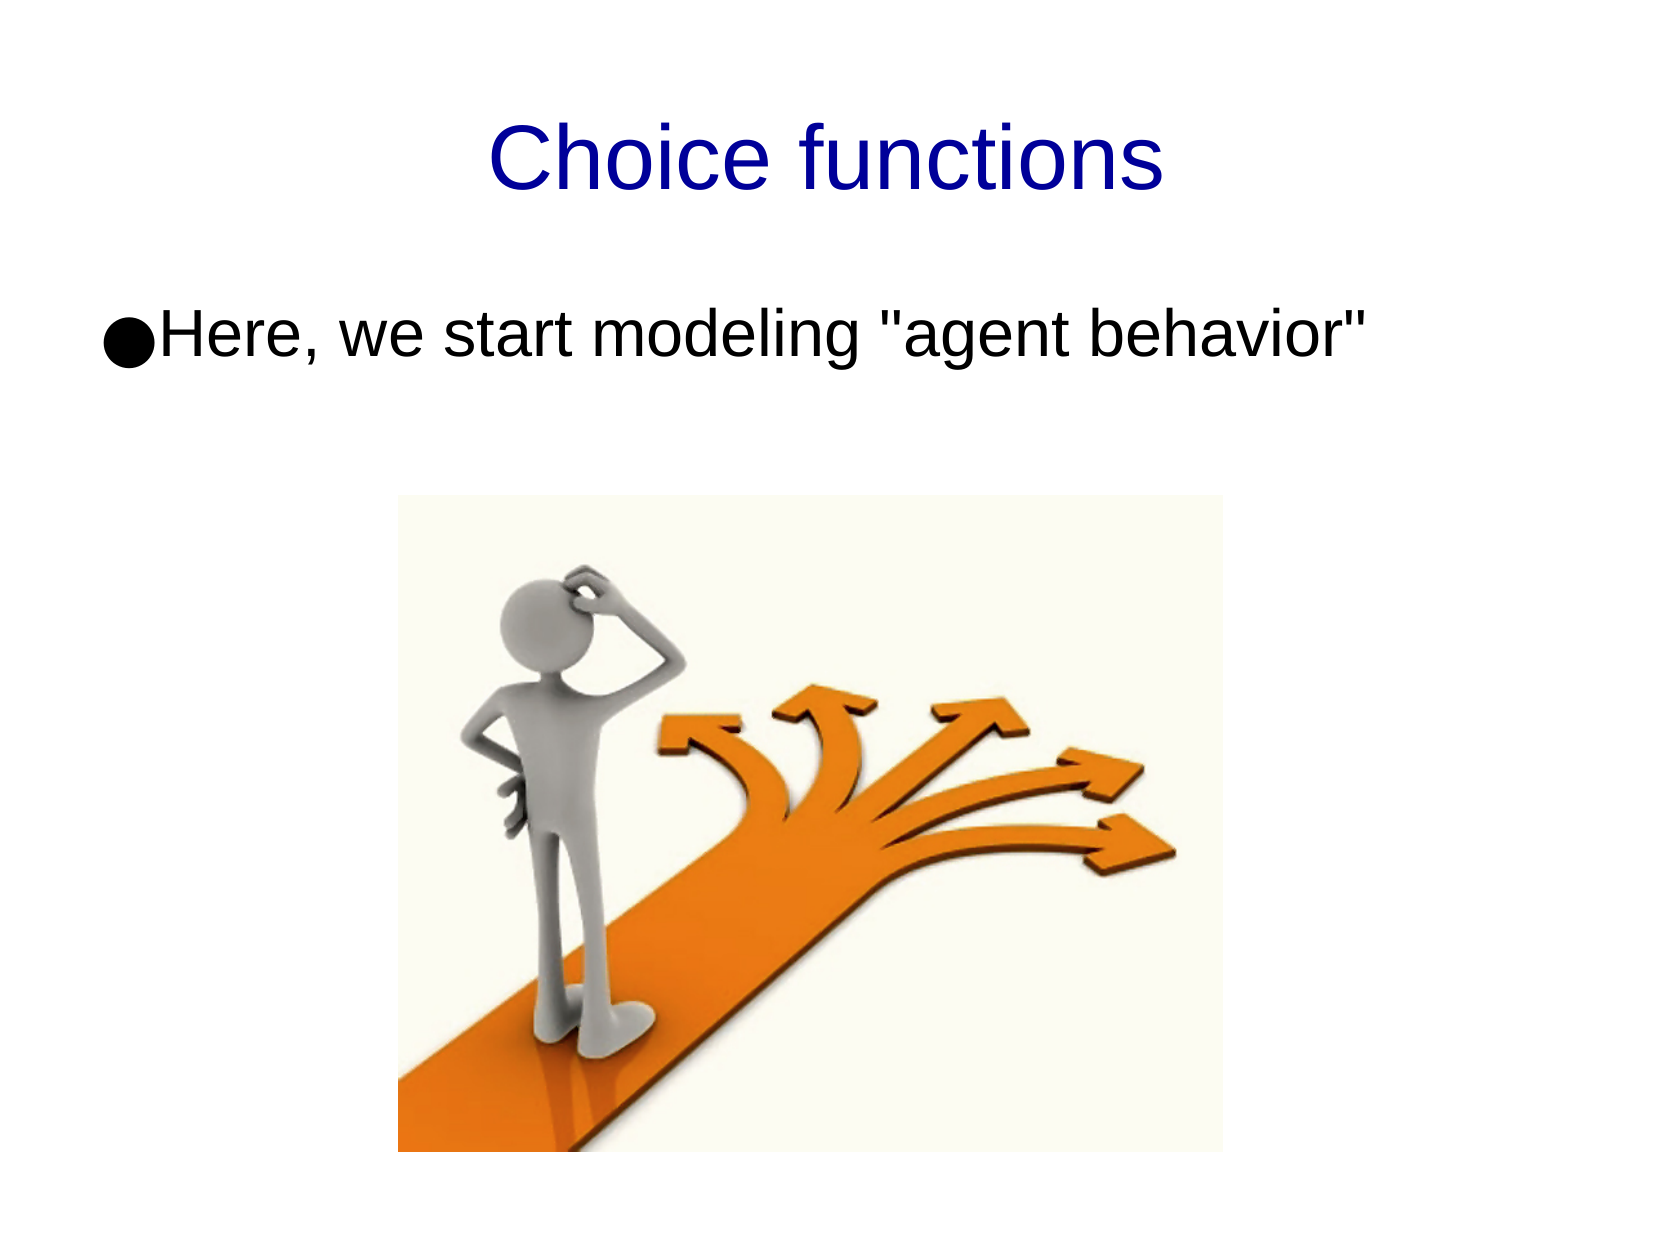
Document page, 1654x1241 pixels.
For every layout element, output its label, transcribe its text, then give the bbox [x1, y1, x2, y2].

text_box Choice functions [82, 49, 1571, 257]
text_box Here, we start modeling "agent behavior" [82, 290, 1571, 1010]
picture [398, 494, 1223, 1152]
